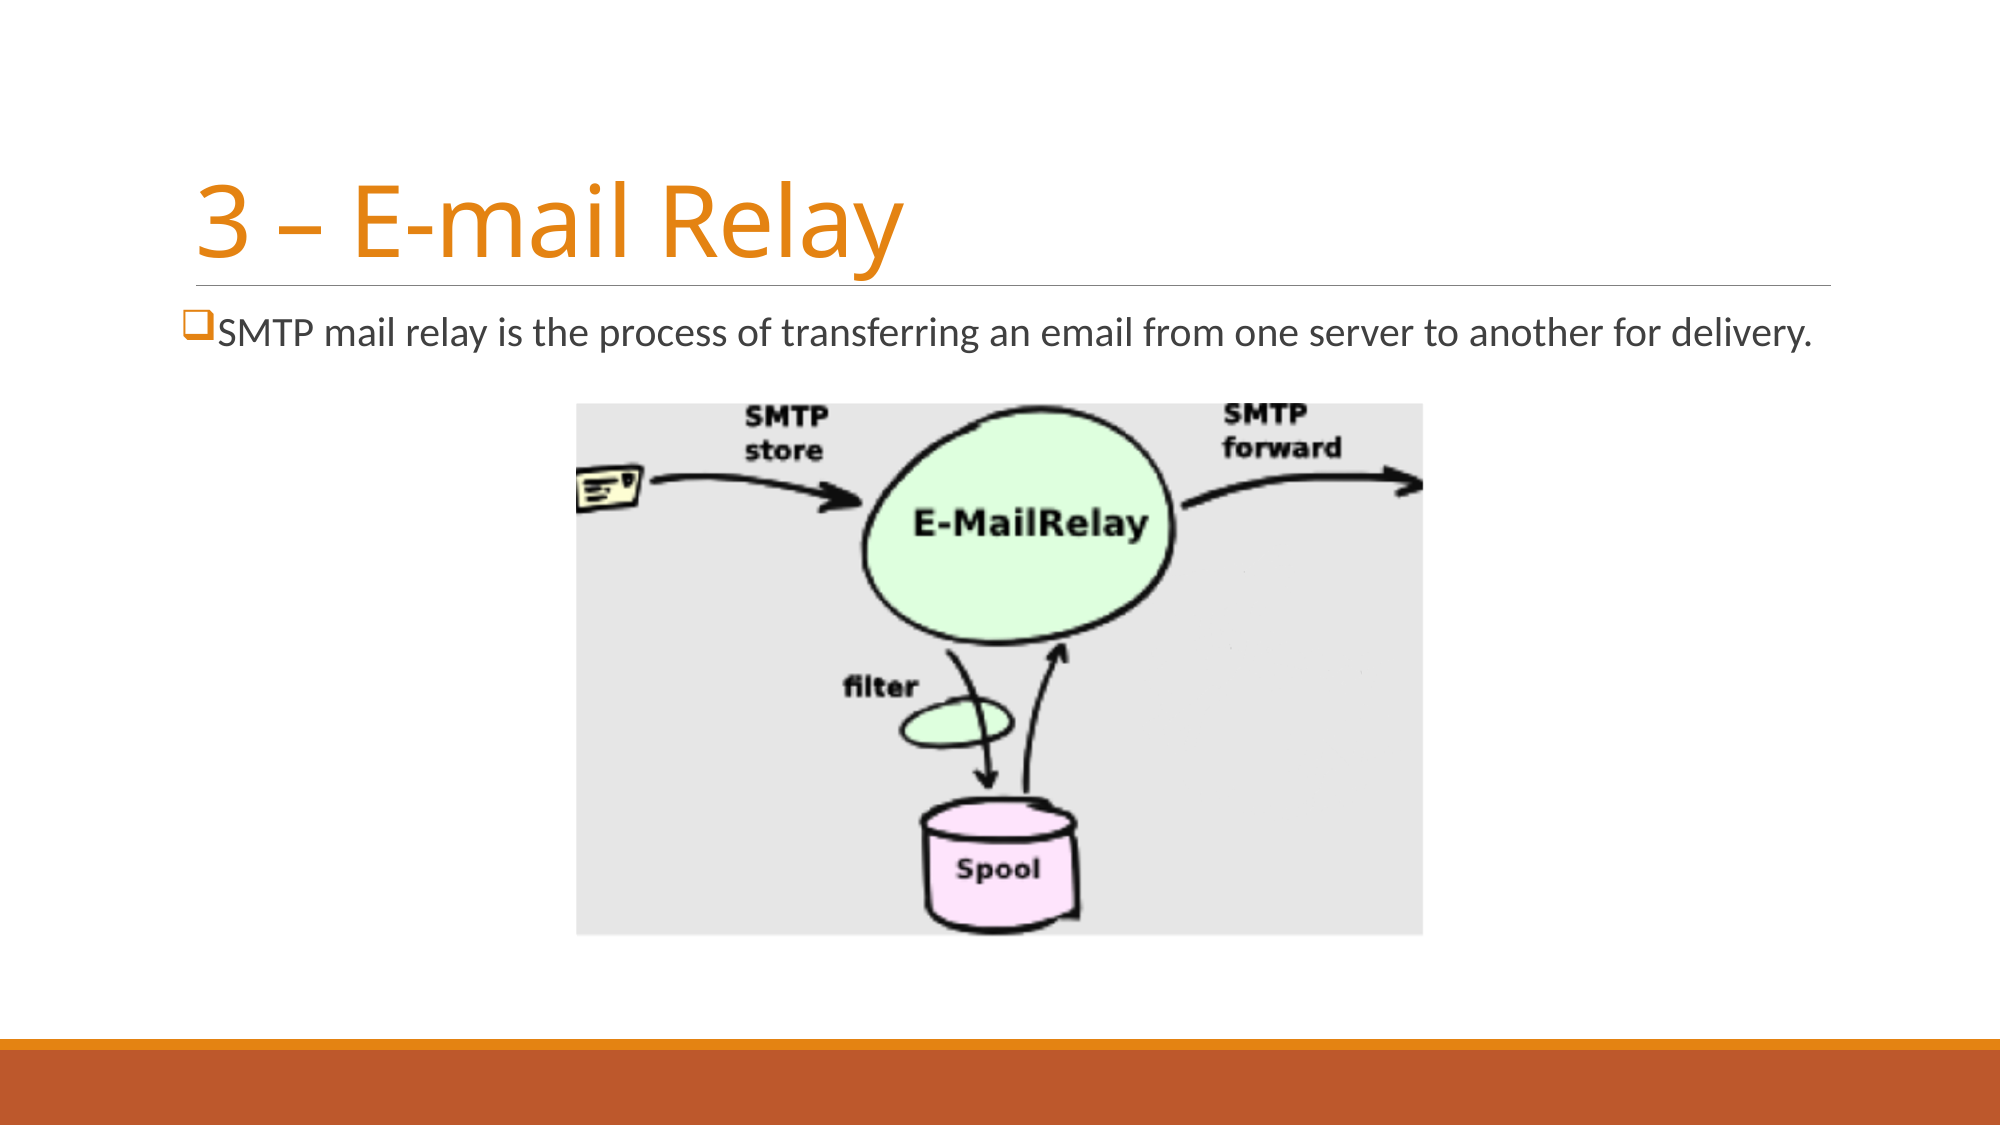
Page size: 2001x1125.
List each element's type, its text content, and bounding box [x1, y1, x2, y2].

picture [576, 402, 1424, 939]
list SMTP mail relay is the process of transferring an email from one server to another for delivery. [180, 302, 1830, 963]
title 3 – E-mail Relay [180, 47, 1830, 285]
